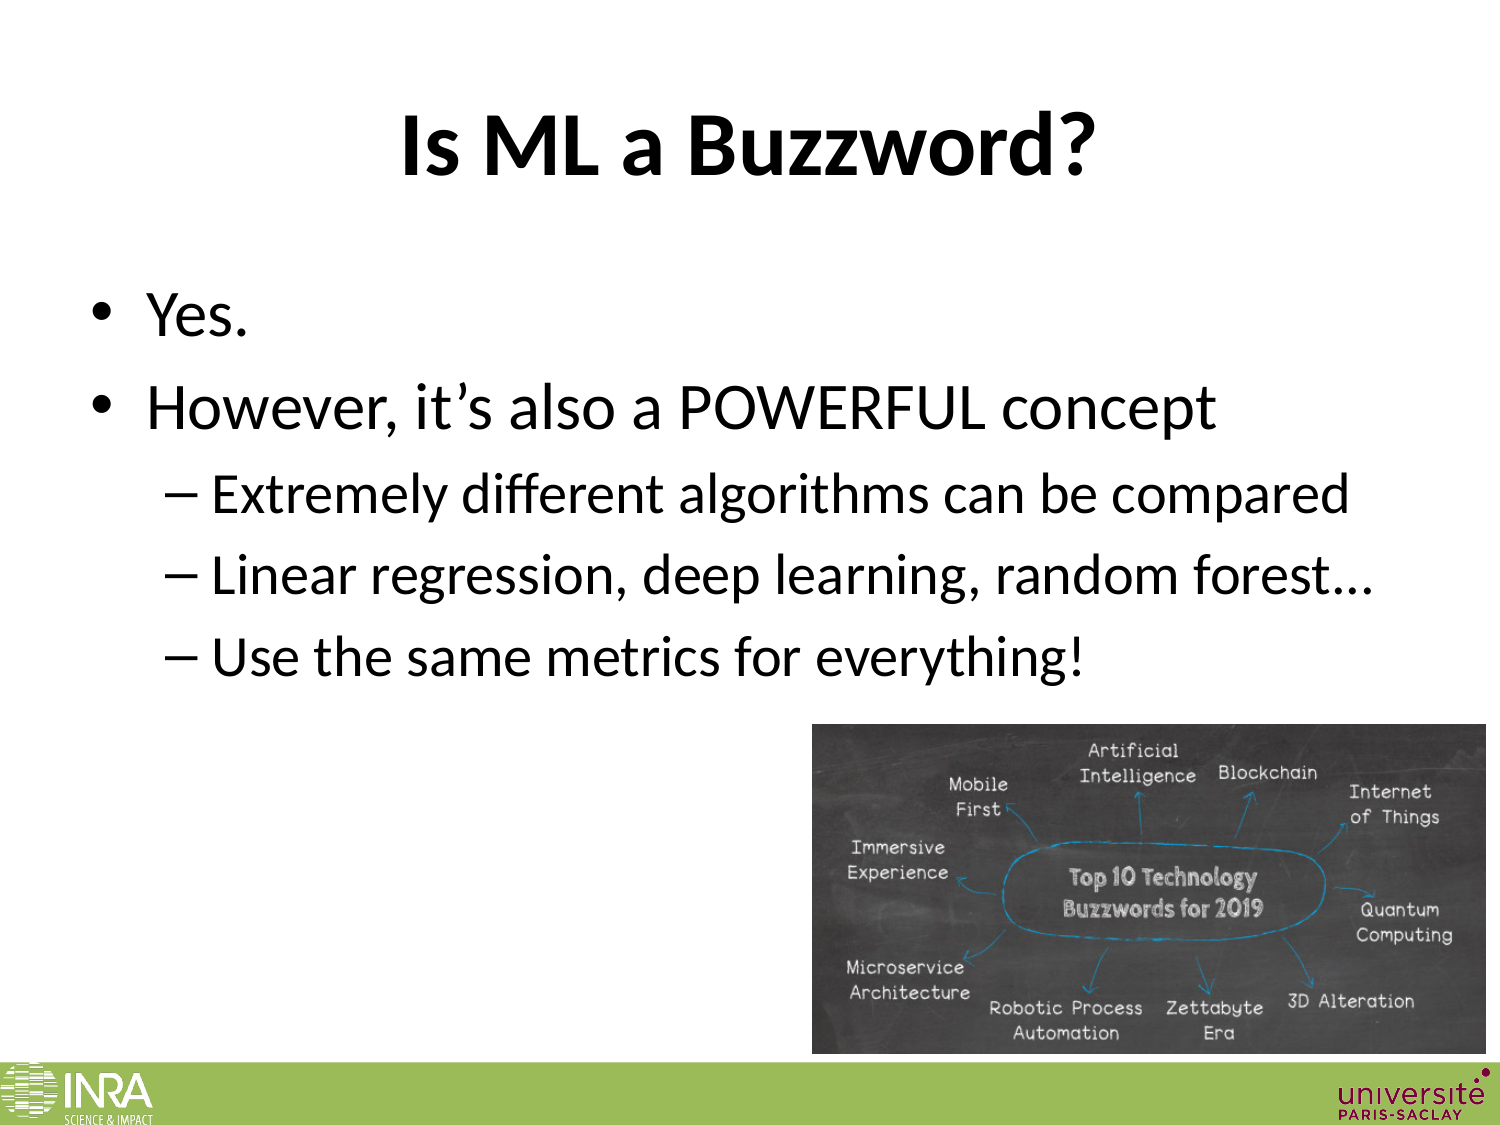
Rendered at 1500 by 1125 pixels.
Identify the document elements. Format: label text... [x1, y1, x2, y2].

picture [1339, 1068, 1490, 1120]
picture [812, 724, 1487, 1054]
title Is ML a Buzzword? [75, 45, 1425, 233]
list Yes. However, it’s also a POWERFUL concept Extremely different algorithms can be compared Linear regression, deep learning, random forest... Use the same metrics for everything! [75, 262, 1425, 1005]
picture [0, 1062, 153, 1125]
